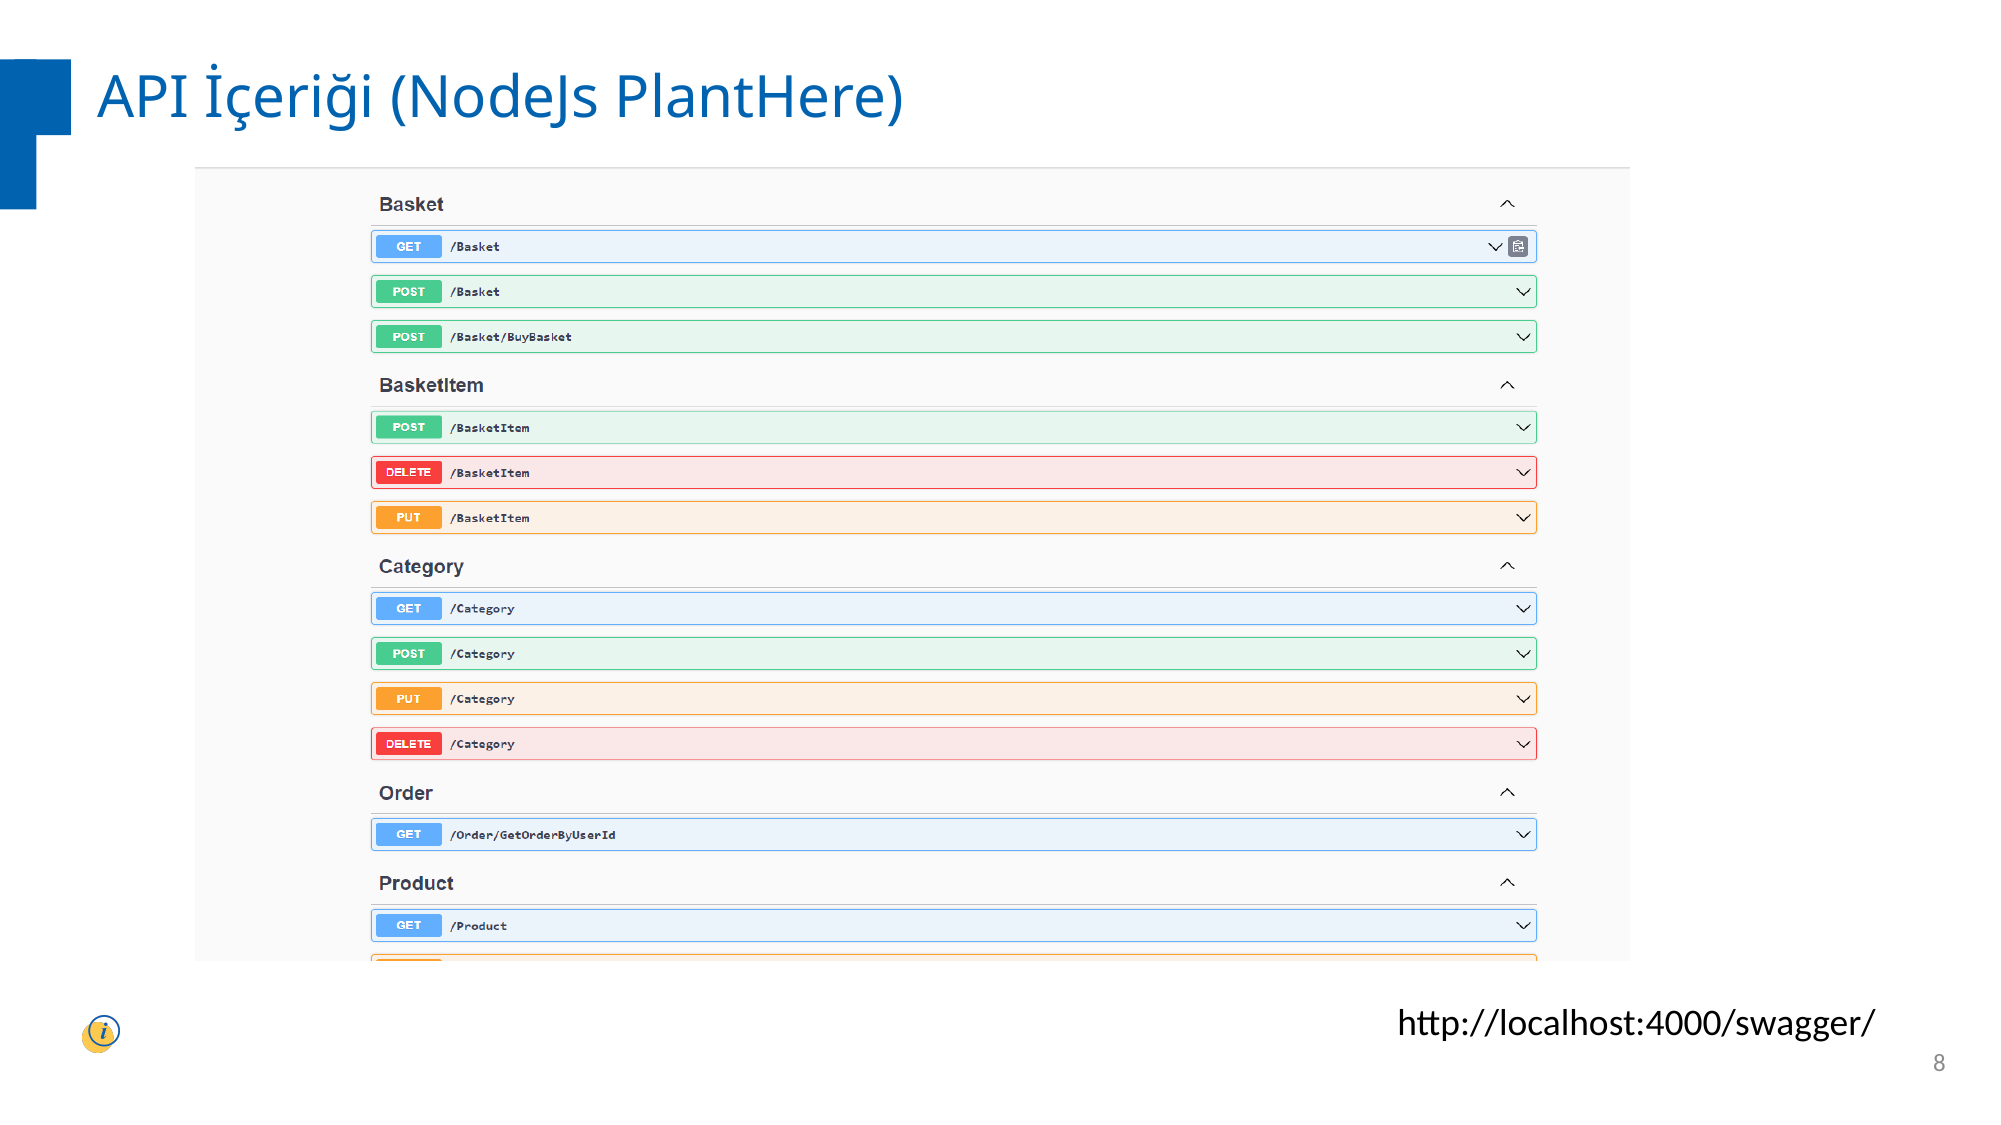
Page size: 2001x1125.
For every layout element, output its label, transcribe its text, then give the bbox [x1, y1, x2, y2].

picture [82, 1015, 120, 1053]
slide_number 8 [1883, 1031, 1961, 1091]
text_box http://localhost:4000/swagger/ [1382, 990, 1891, 1051]
list API İçeriği (NodeJs PlantHere) [82, 59, 1742, 210]
picture [195, 164, 1630, 961]
